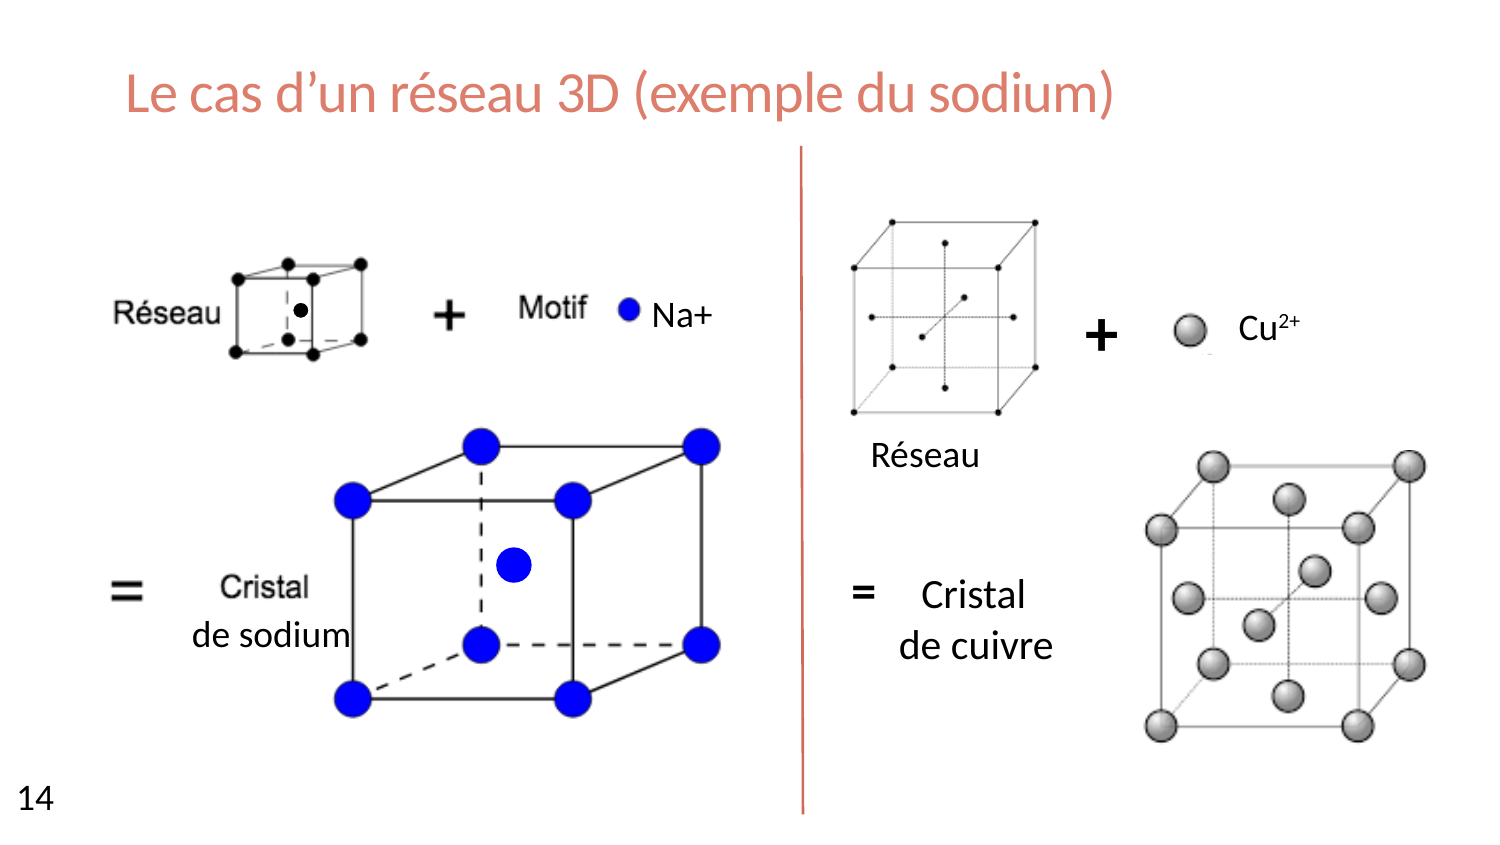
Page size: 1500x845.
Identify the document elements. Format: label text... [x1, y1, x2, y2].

picture [1142, 450, 1448, 789]
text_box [800, 145, 804, 815]
text_box Réseau [855, 422, 1080, 482]
picture [1169, 306, 1215, 355]
text_box Cu2+ [1223, 295, 1316, 356]
text_box = Cristal de cuivre [836, 550, 1088, 676]
title Le cas d’un réseau 3D (exemple du sodium) [110, 23, 1368, 133]
picture [832, 211, 1043, 459]
text_box + [1070, 282, 1134, 377]
picture [31, 196, 787, 725]
